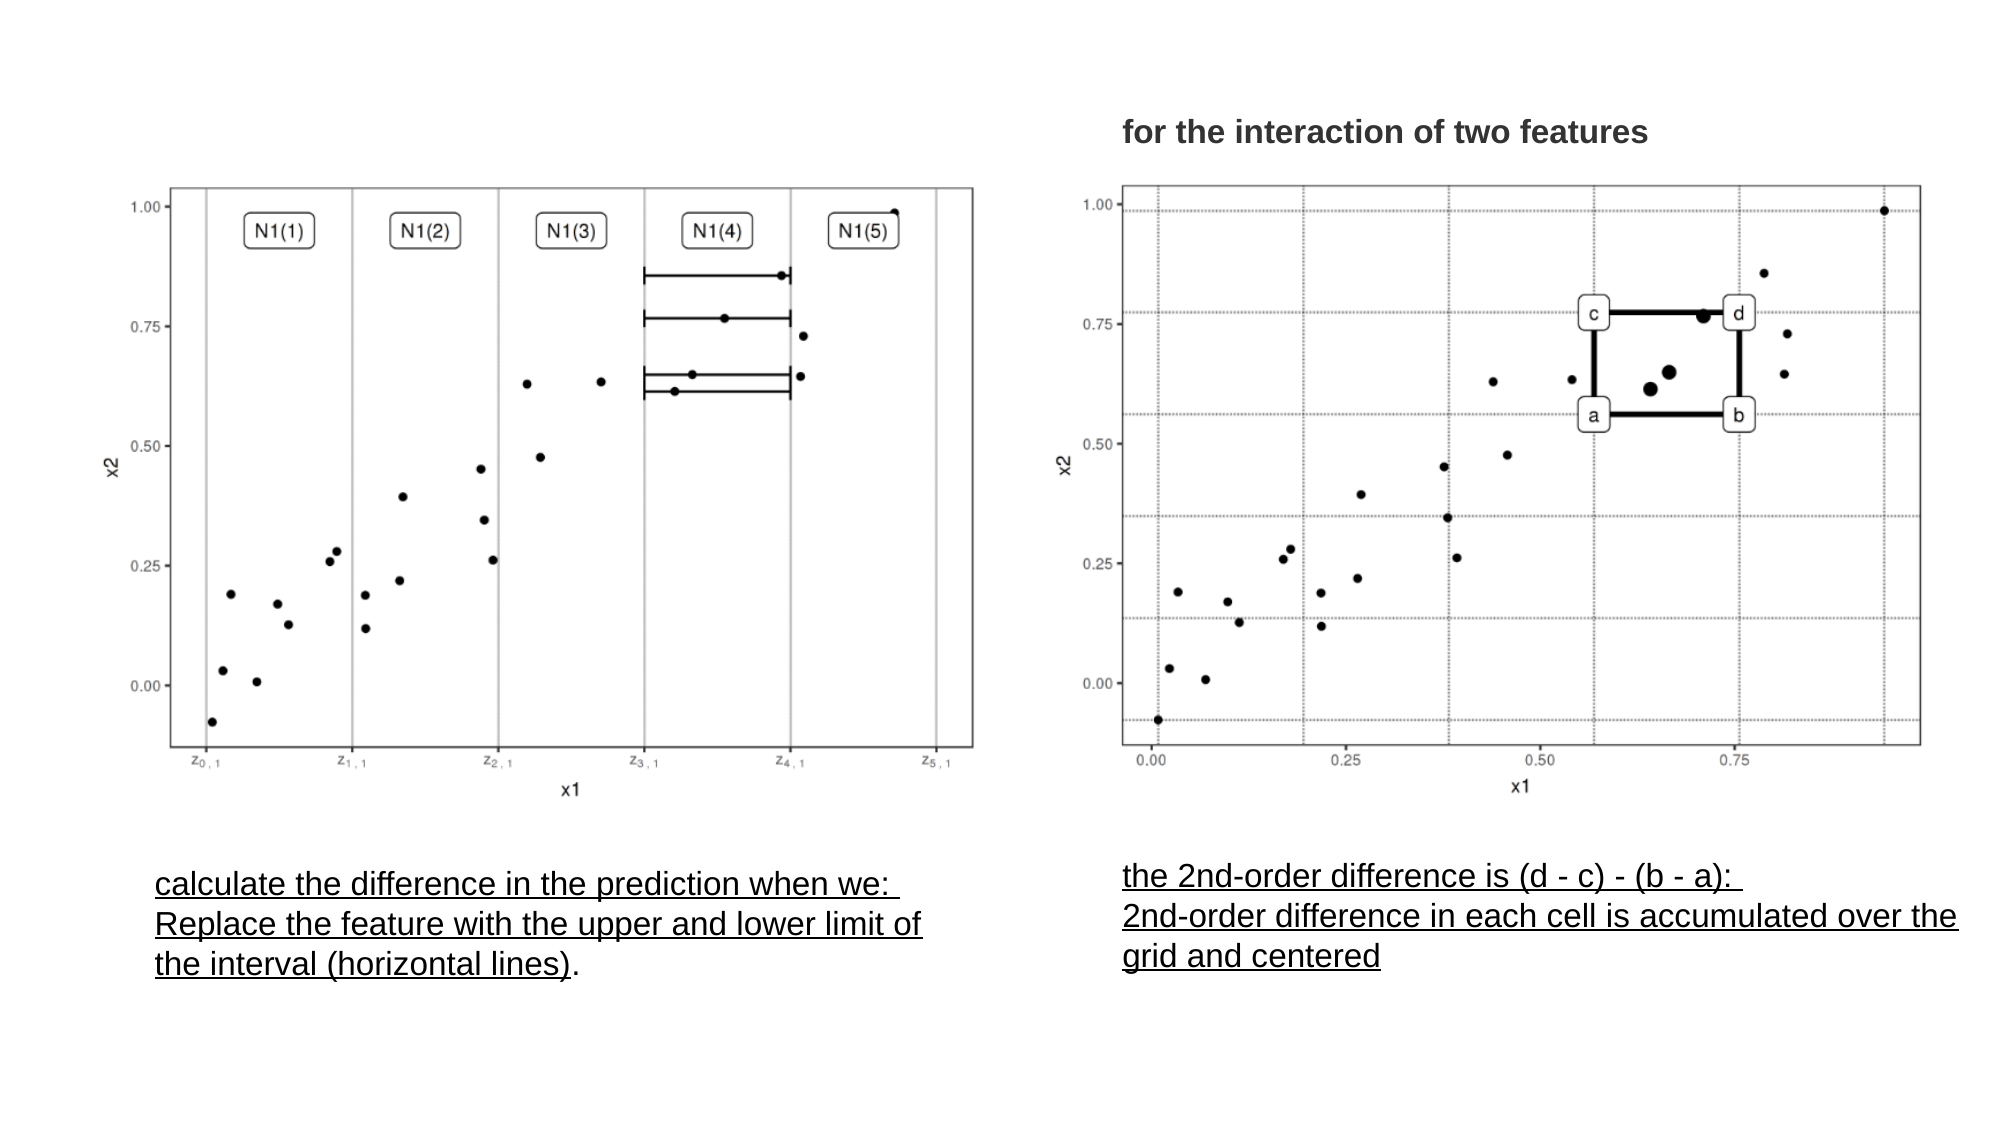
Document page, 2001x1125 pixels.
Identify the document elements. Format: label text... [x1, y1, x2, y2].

text_box calculate the difference in the prediction when we: Replace the feature with the upper and lower limit of the interval (horizontal lines). [139, 854, 992, 991]
text_box for the interaction of two features [1107, 102, 2000, 158]
picture [82, 162, 993, 804]
picture [1029, 178, 1928, 804]
text_box the 2nd-order difference is (d - c) - (b - a): 2nd-order difference in each cell is accumulated over the grid and centered [1107, 846, 1988, 984]
